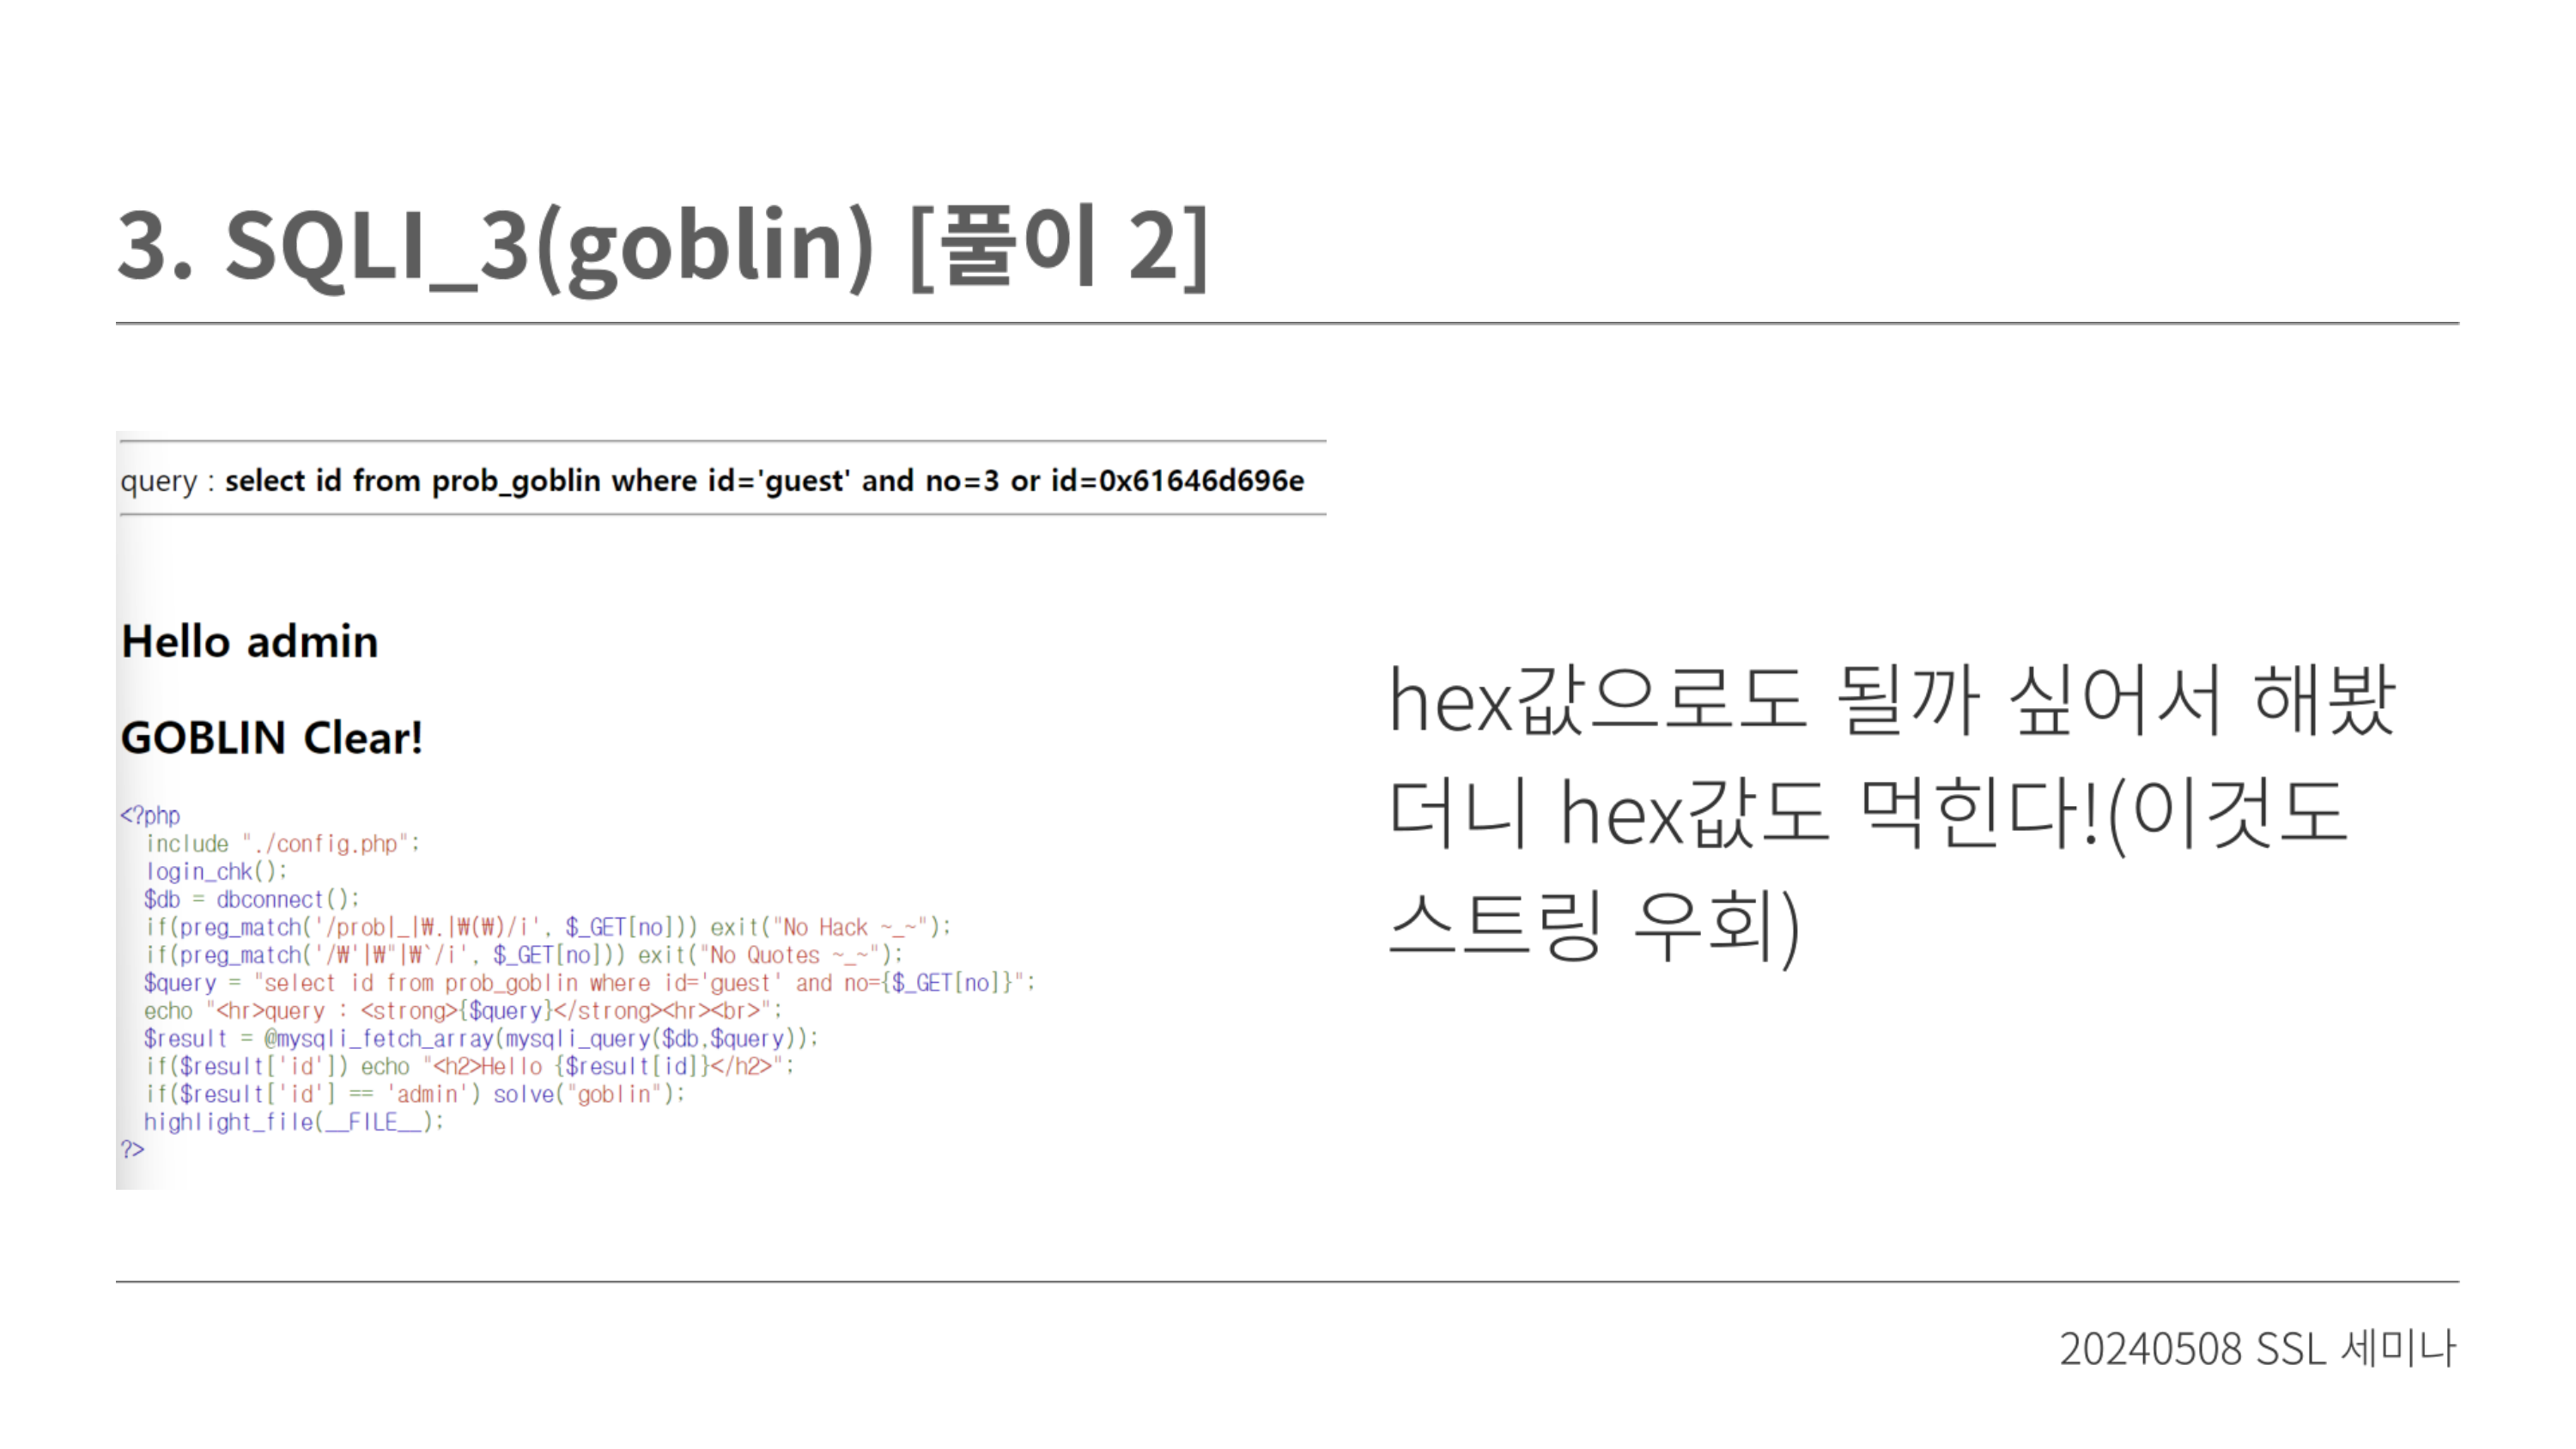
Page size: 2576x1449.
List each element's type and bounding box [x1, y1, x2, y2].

text_box [1297, 322, 2460, 325]
picture [88, 147, 1293, 392]
picture [1358, 612, 2483, 1060]
picture [1935, 1301, 2556, 1419]
text_box [116, 1280, 2460, 1283]
text_box [116, 431, 1327, 1190]
